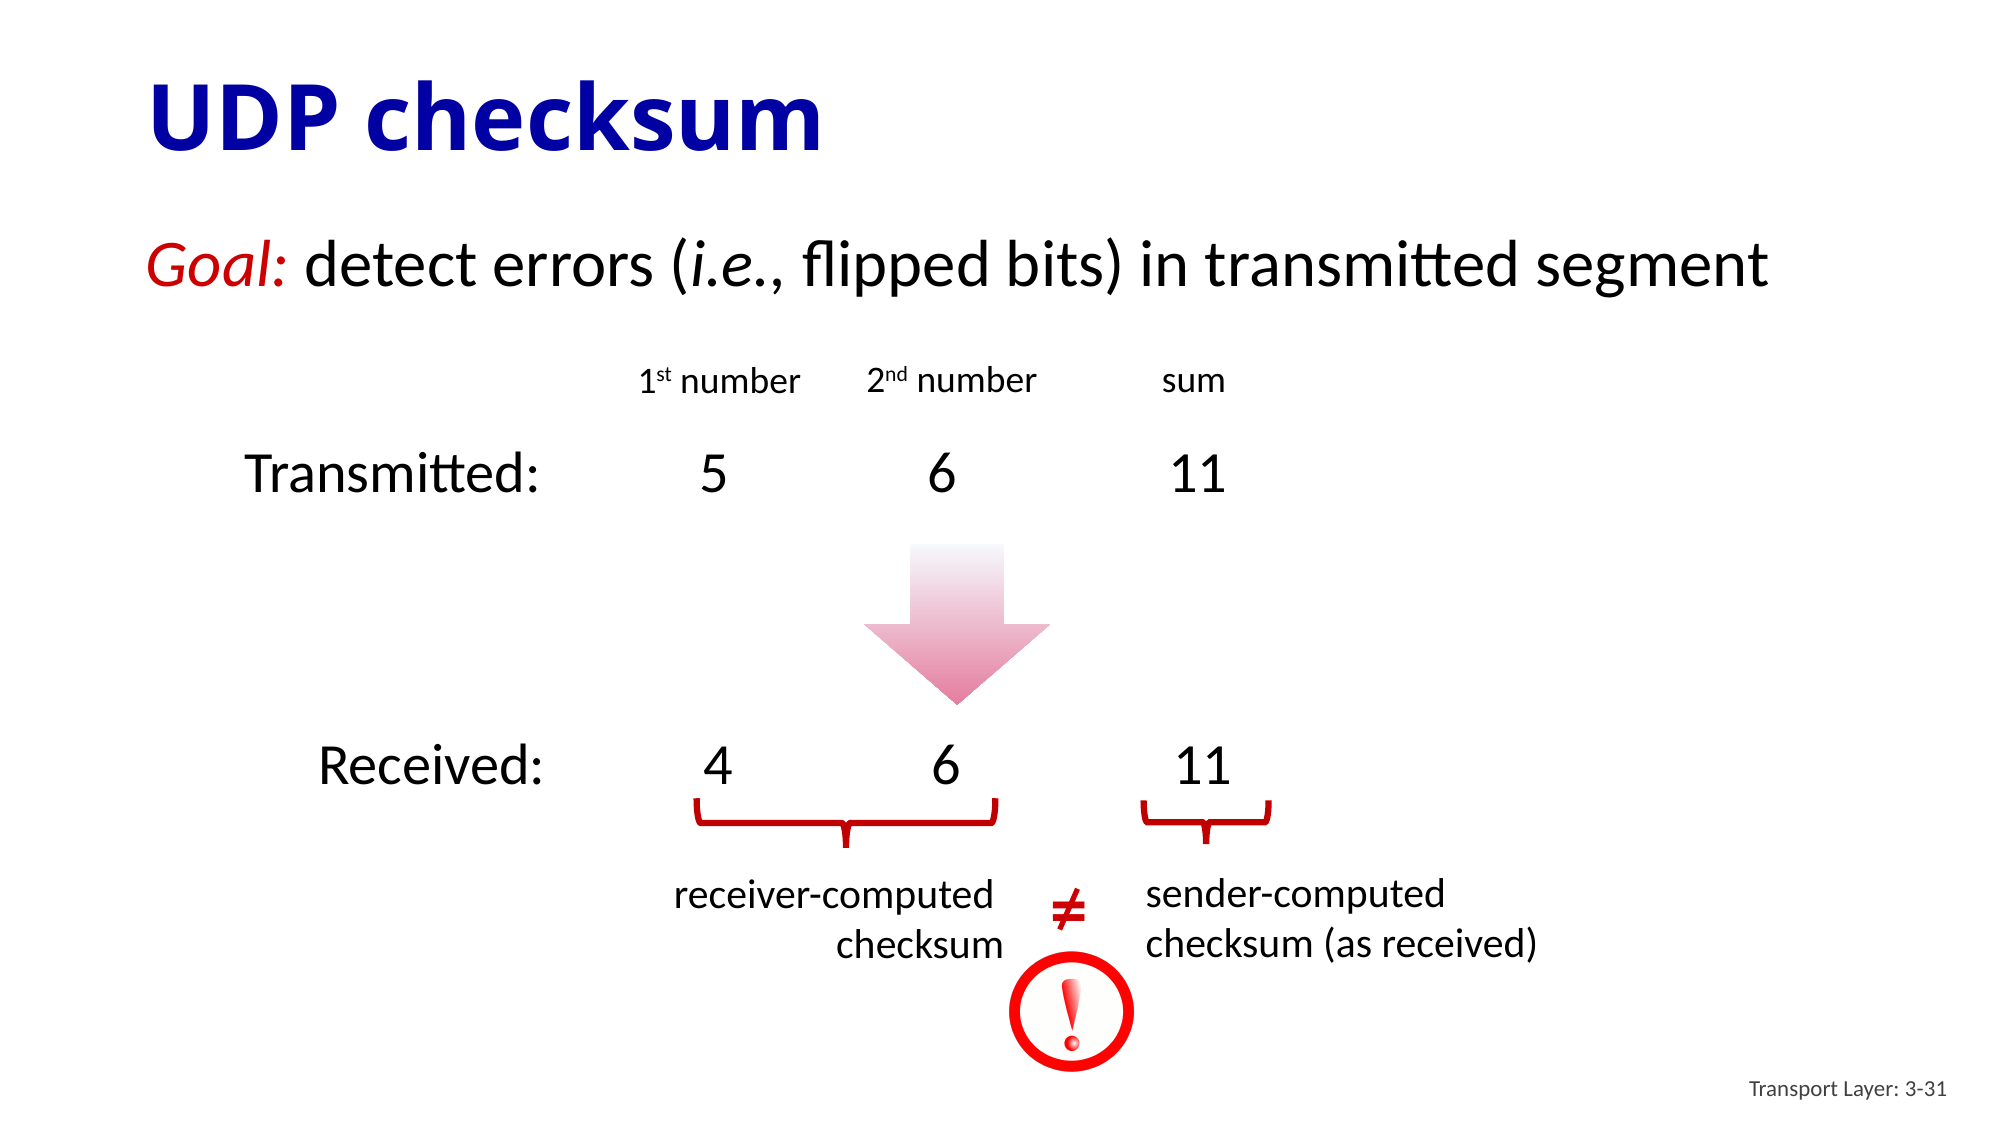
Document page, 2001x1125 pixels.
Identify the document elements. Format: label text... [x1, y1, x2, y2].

slide_number Transport Layer: 3- [1512, 1056, 1963, 1117]
text_box Goal: detect errors (i.e., flipped bits) in transmitted segment [131, 224, 1952, 364]
text_box [861, 542, 1053, 706]
text_box Transmitted: 5 6 11 [208, 435, 1889, 530]
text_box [1004, 853, 1139, 1075]
text_box Received: 4 6 11 [281, 726, 1962, 821]
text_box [656, 798, 1021, 976]
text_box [620, 347, 1242, 409]
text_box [1128, 800, 1556, 976]
title UDP checksum [131, 47, 1952, 195]
